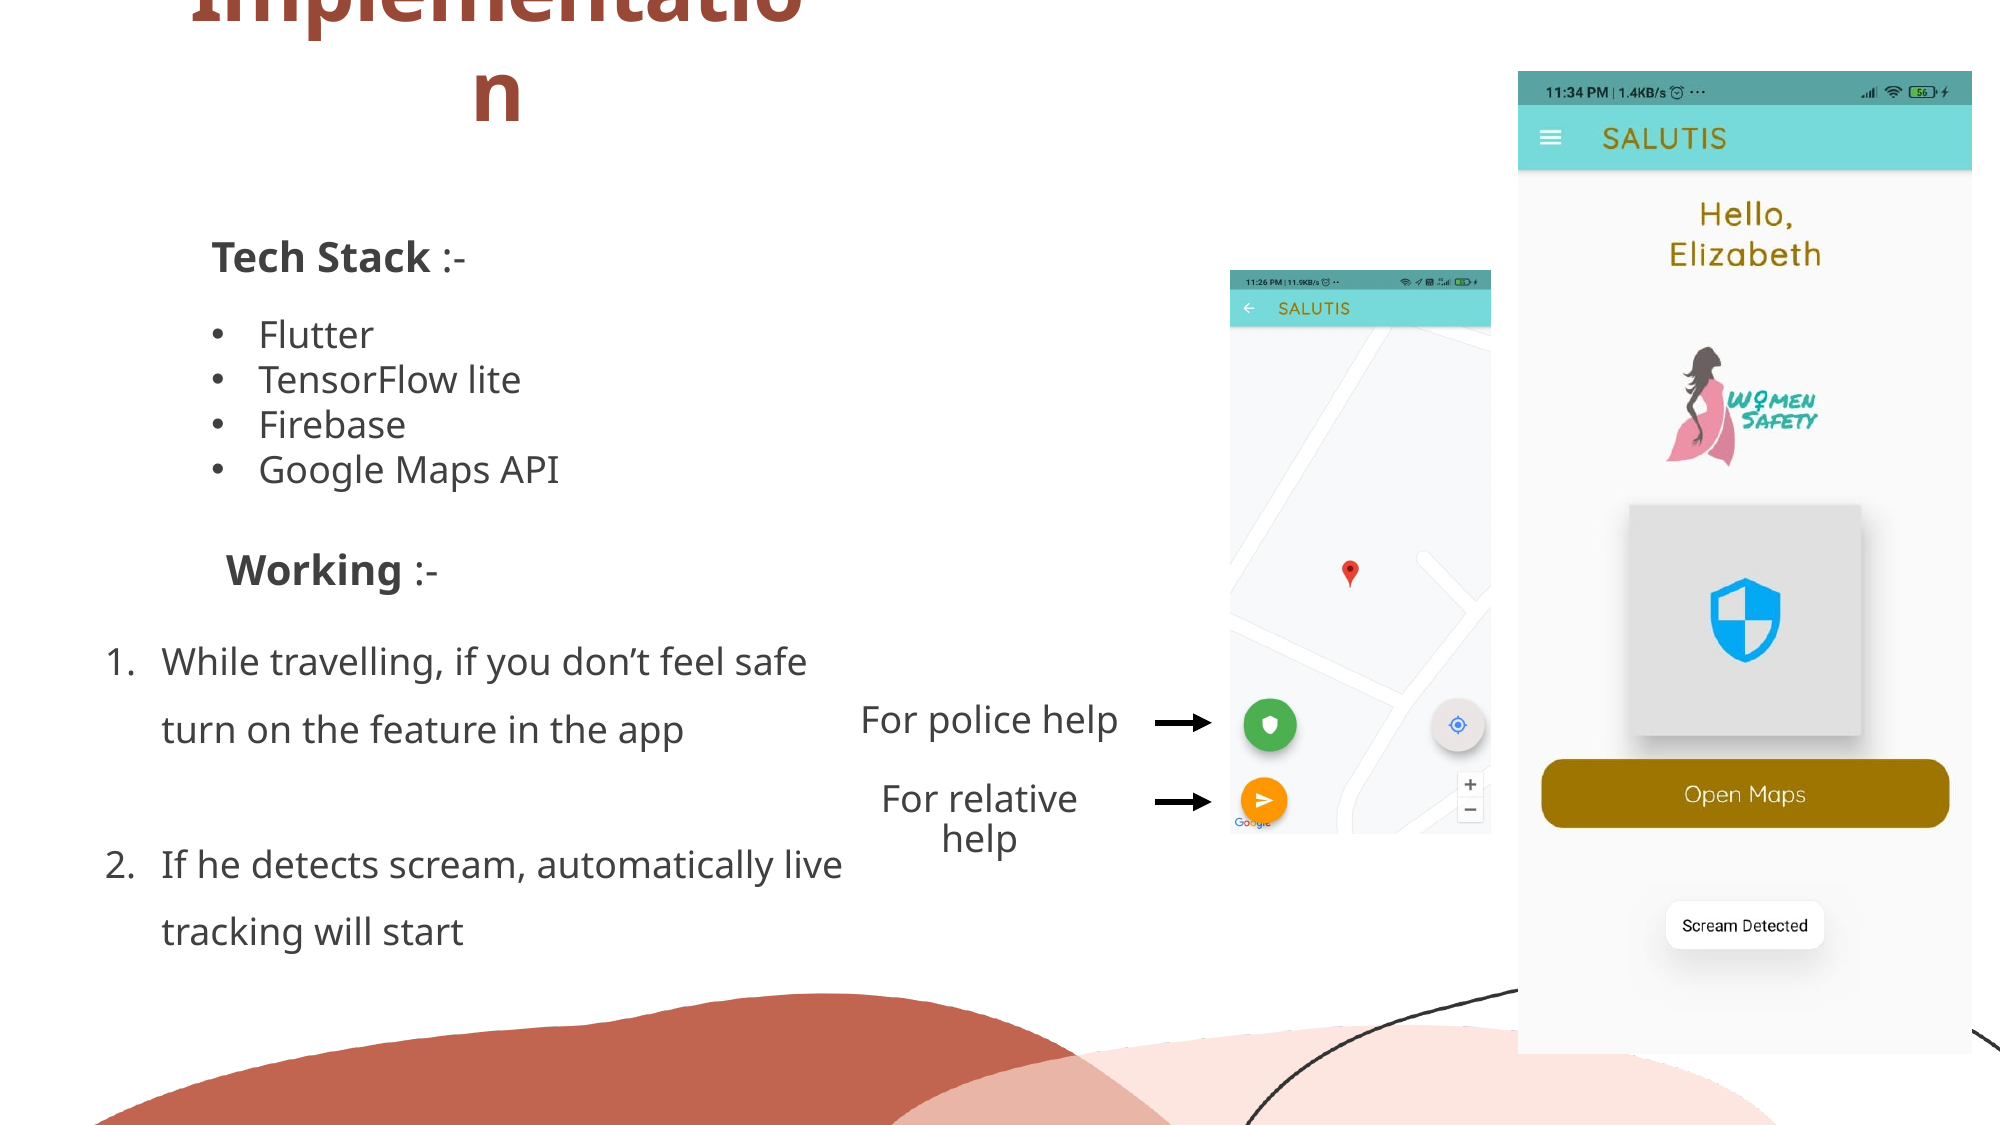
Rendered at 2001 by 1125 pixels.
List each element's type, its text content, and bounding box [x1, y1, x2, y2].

title Implementation [185, 37, 810, 139]
text_box Working :- [211, 511, 479, 601]
text_box While travelling, if you don’t feel safe turn on the feature in the app If he detects scream, automatically live tracking will start [104, 615, 890, 1001]
picture [7, 71, 2000, 1125]
text_box Tech Stack :- Flutter TensorFlow lite Firebase Google Maps API [211, 205, 585, 487]
text_box For relative help [847, 779, 1113, 824]
picture [1230, 270, 1491, 834]
text_box For police help [857, 700, 1123, 745]
